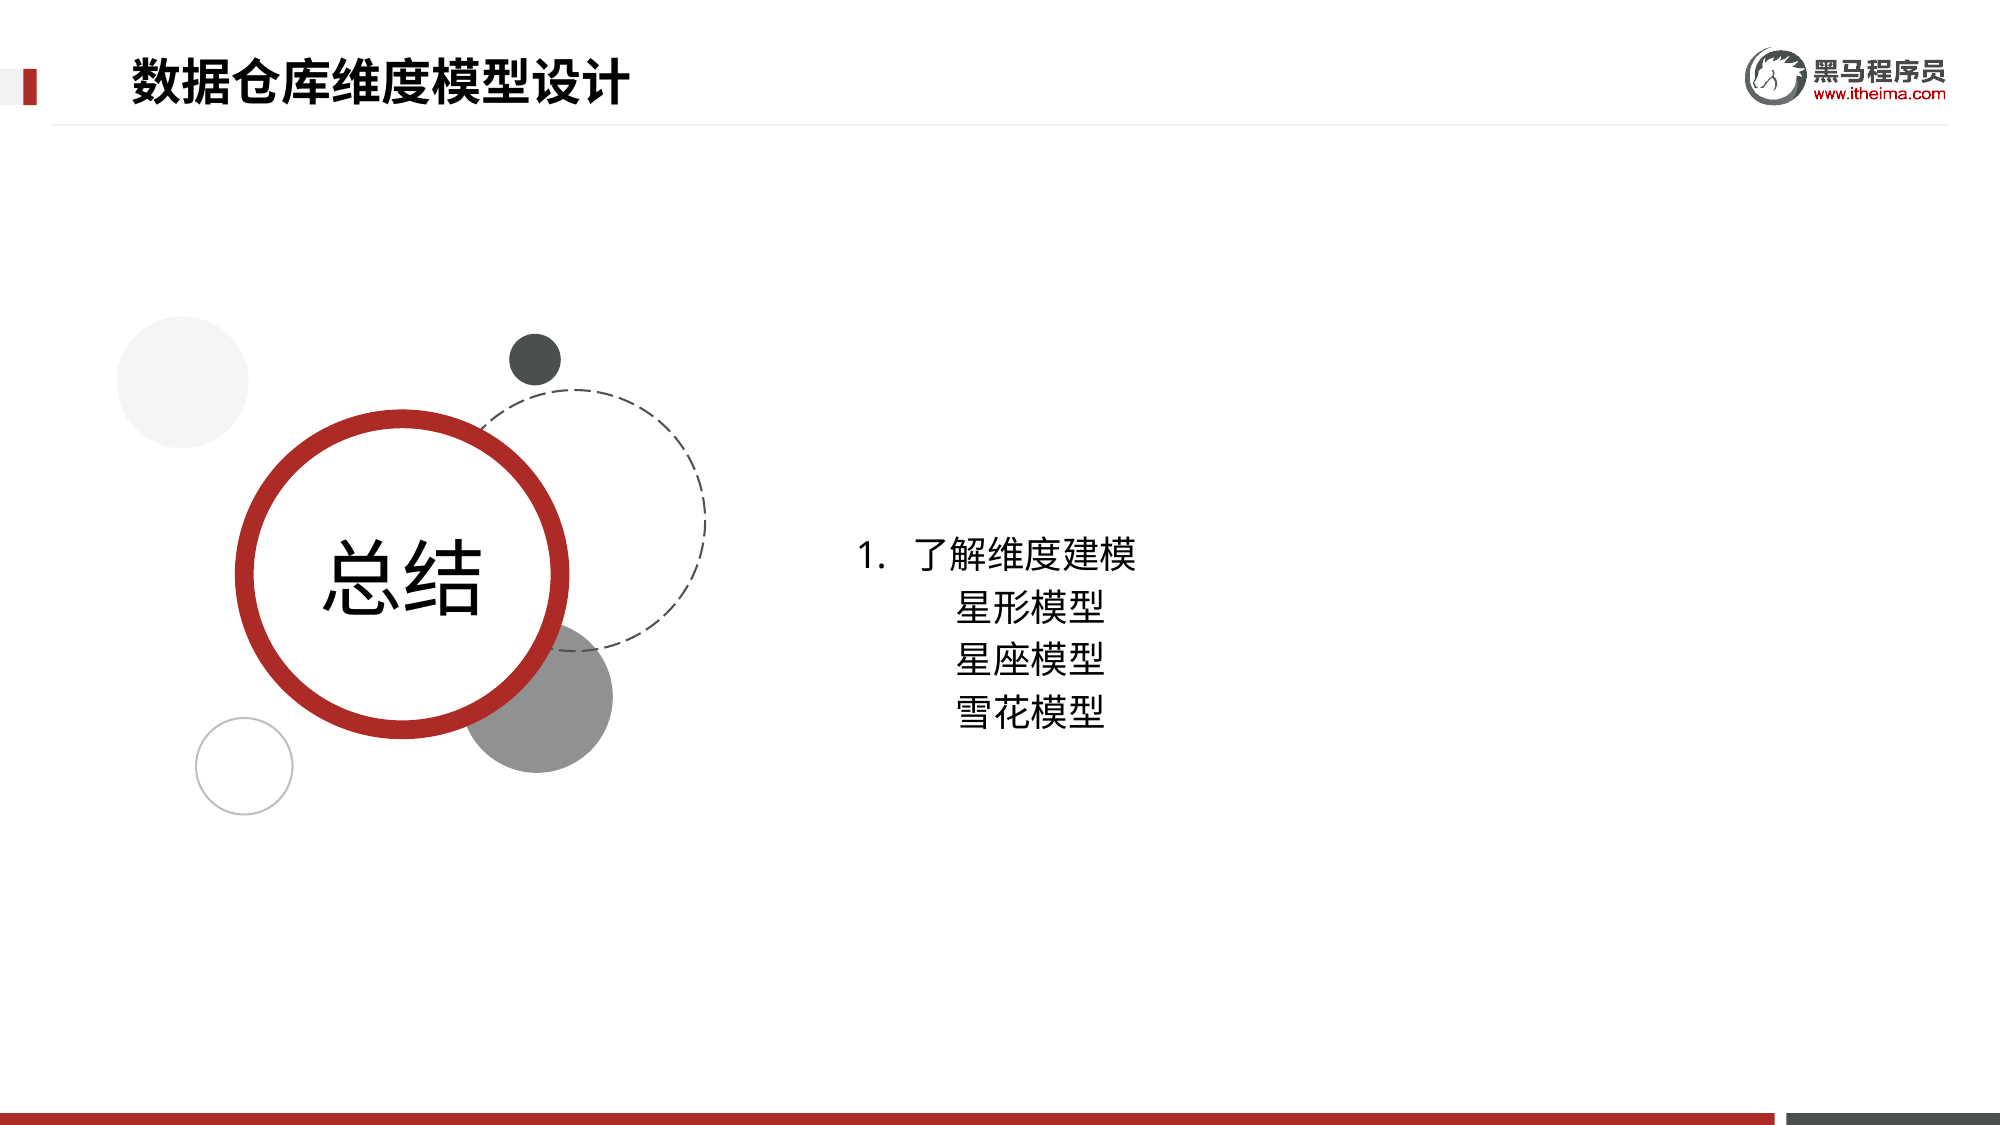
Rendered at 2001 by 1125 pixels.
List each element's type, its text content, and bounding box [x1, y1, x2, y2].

title 数据仓库维度模型设计 [116, 38, 1556, 124]
picture [1744, 46, 1946, 106]
list 了解维度建模 星形模型 星座模型 雪花模型 [841, 239, 1786, 980]
